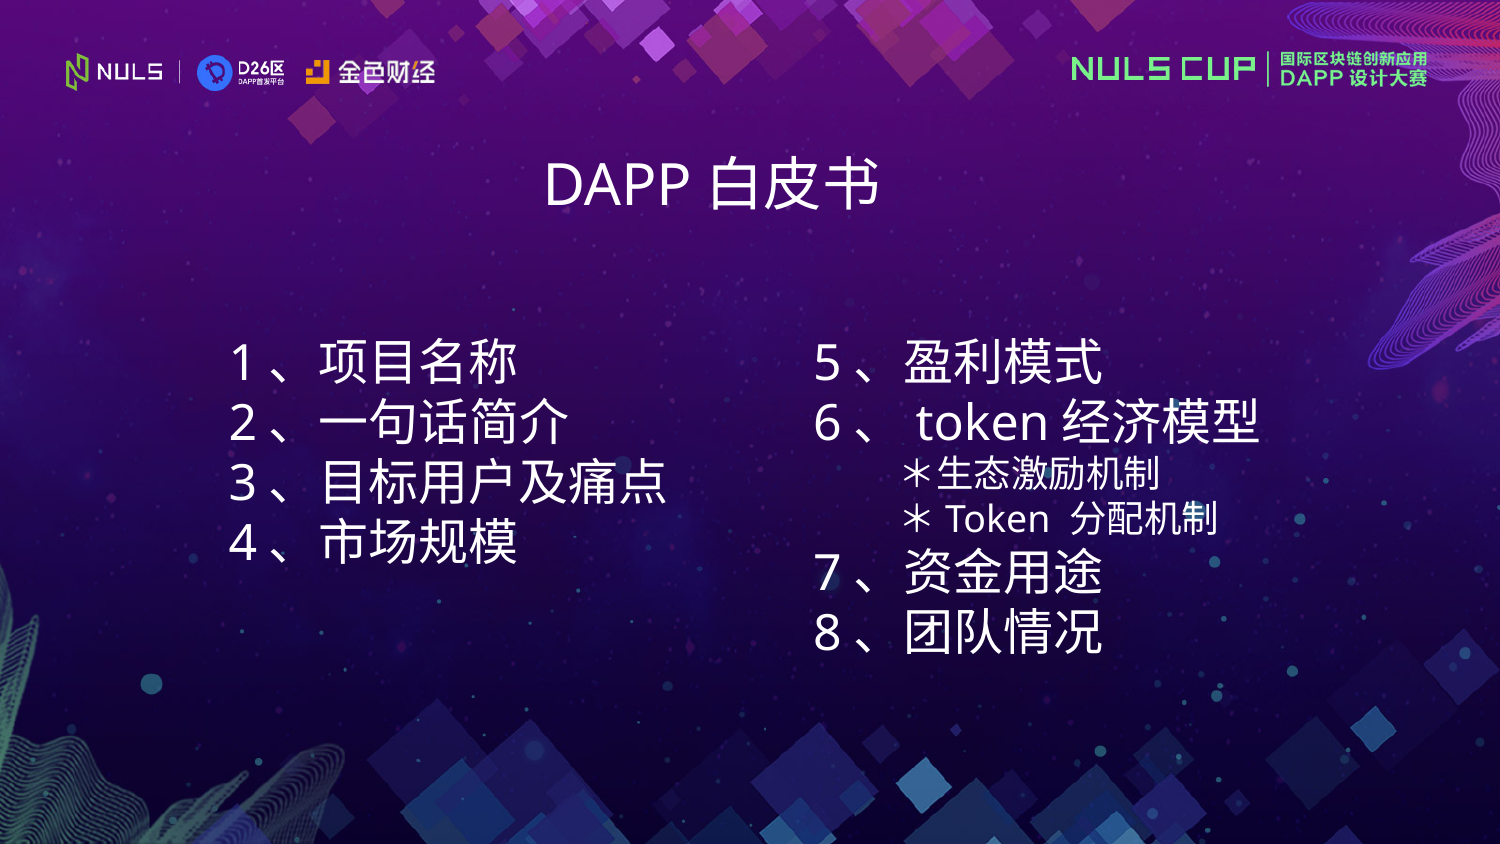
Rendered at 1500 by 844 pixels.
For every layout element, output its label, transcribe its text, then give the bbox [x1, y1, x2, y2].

text_box DAPP白皮书 [419, 139, 1004, 225]
picture [0, 0, 1500, 844]
text_box 5、盈利模式 6、token经济模型 ＊生态激励机制 ＊Token 分配机制 7、资金用途 8、团队情况 [798, 323, 1326, 668]
text_box 1、项目名称 2、一句话简介 3、目标用户及痛点 4、市场规模 [213, 323, 773, 638]
